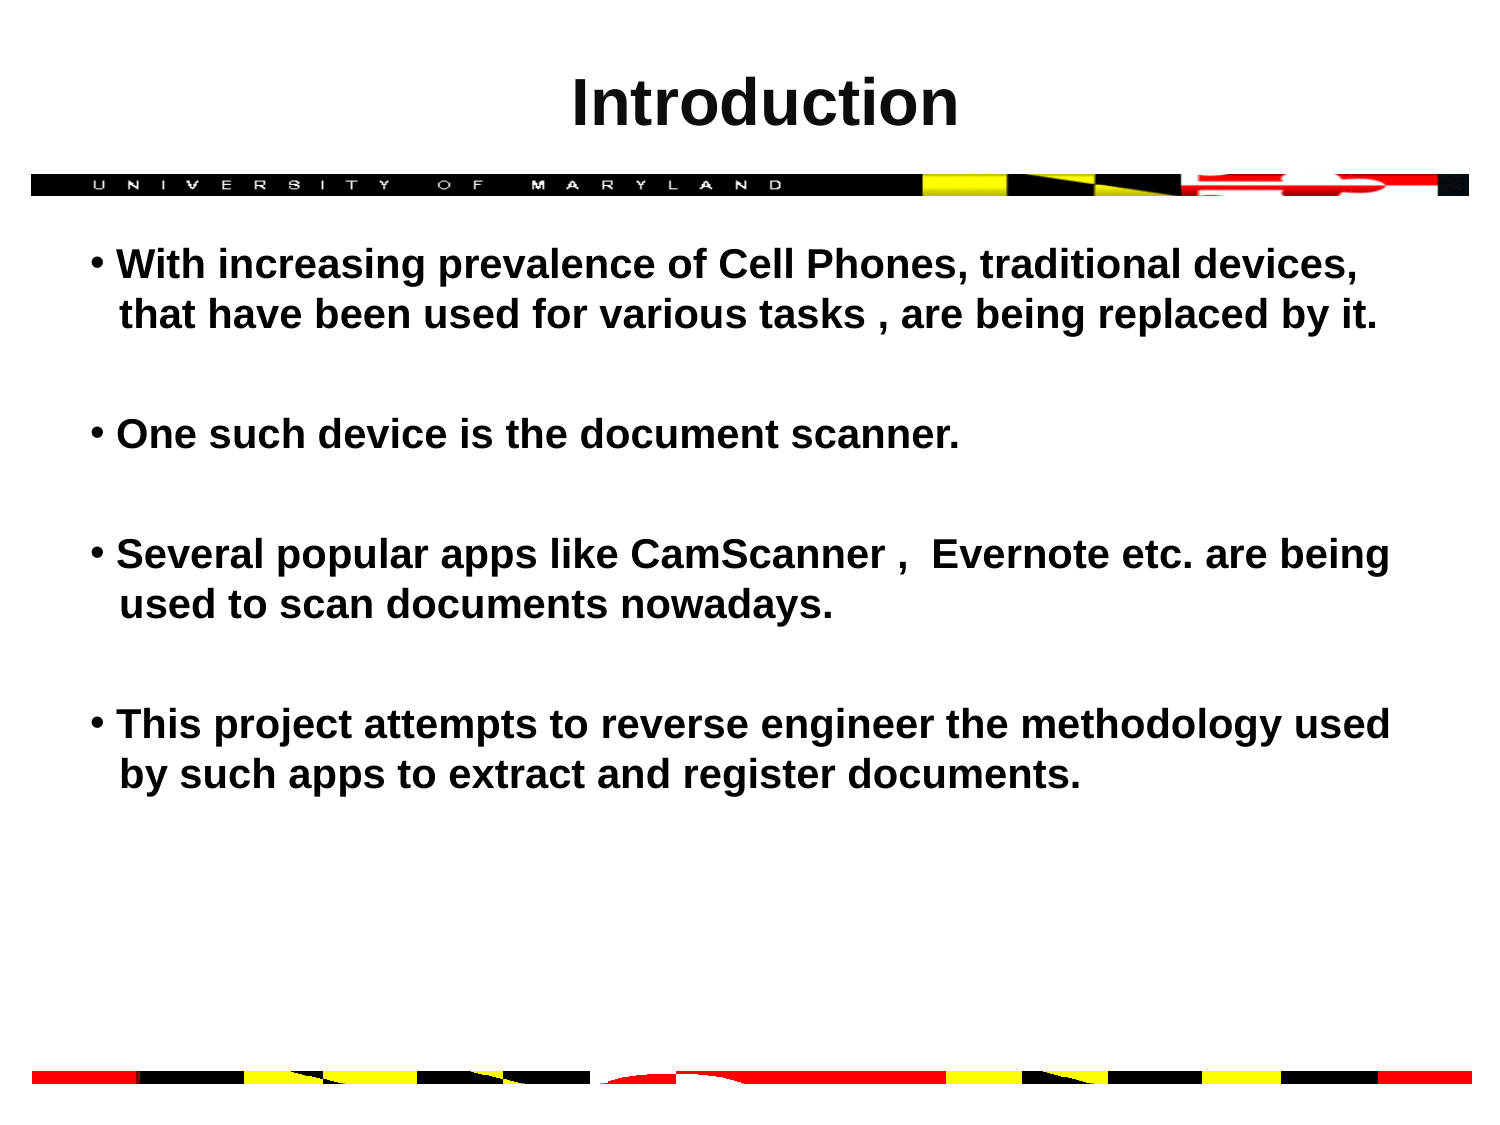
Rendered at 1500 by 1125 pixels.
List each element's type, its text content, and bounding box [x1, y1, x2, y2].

picture [32, 1071, 1472, 1084]
list With increasing prevalence of Cell Phones, traditional devices, that have been used for various tasks , are being replaced by it. One such device is the document scanner. Several popular apps like CamScanner , Evernote etc. are being used to scan documents nowadays. This project attempts to reverse engineer the methodology used by such apps to extract and register documents. [24, 221, 1438, 1000]
picture [31, 174, 1469, 196]
title Introduction [157, 23, 1375, 175]
